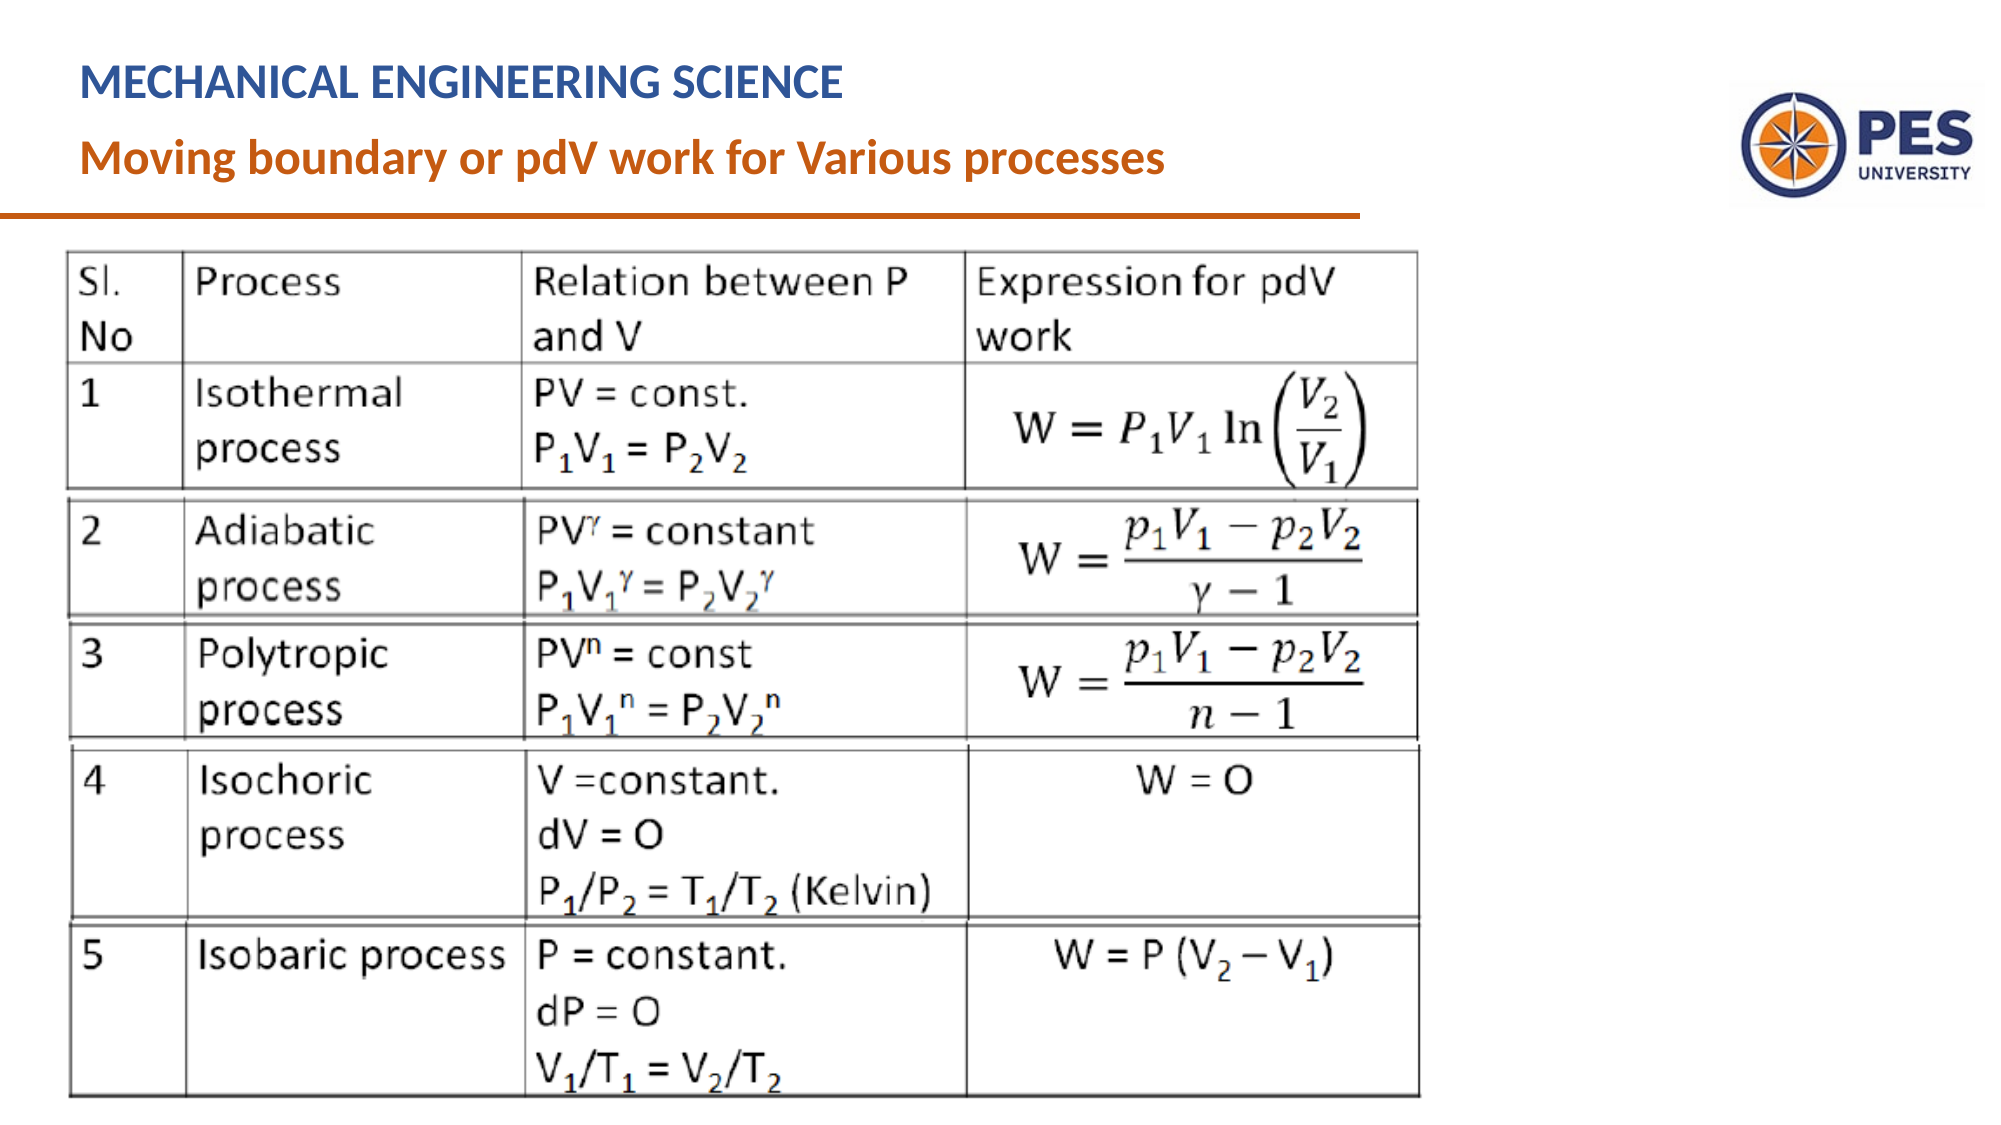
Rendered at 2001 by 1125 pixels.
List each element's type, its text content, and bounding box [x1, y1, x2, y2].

text_box MECHANICAL ENGINEERING SCIENCE [64, 41, 1295, 117]
picture [1729, 17, 1985, 273]
text_box Moving boundary or pdV work for Various processes [64, 117, 1377, 192]
picture [36, 238, 1436, 1107]
